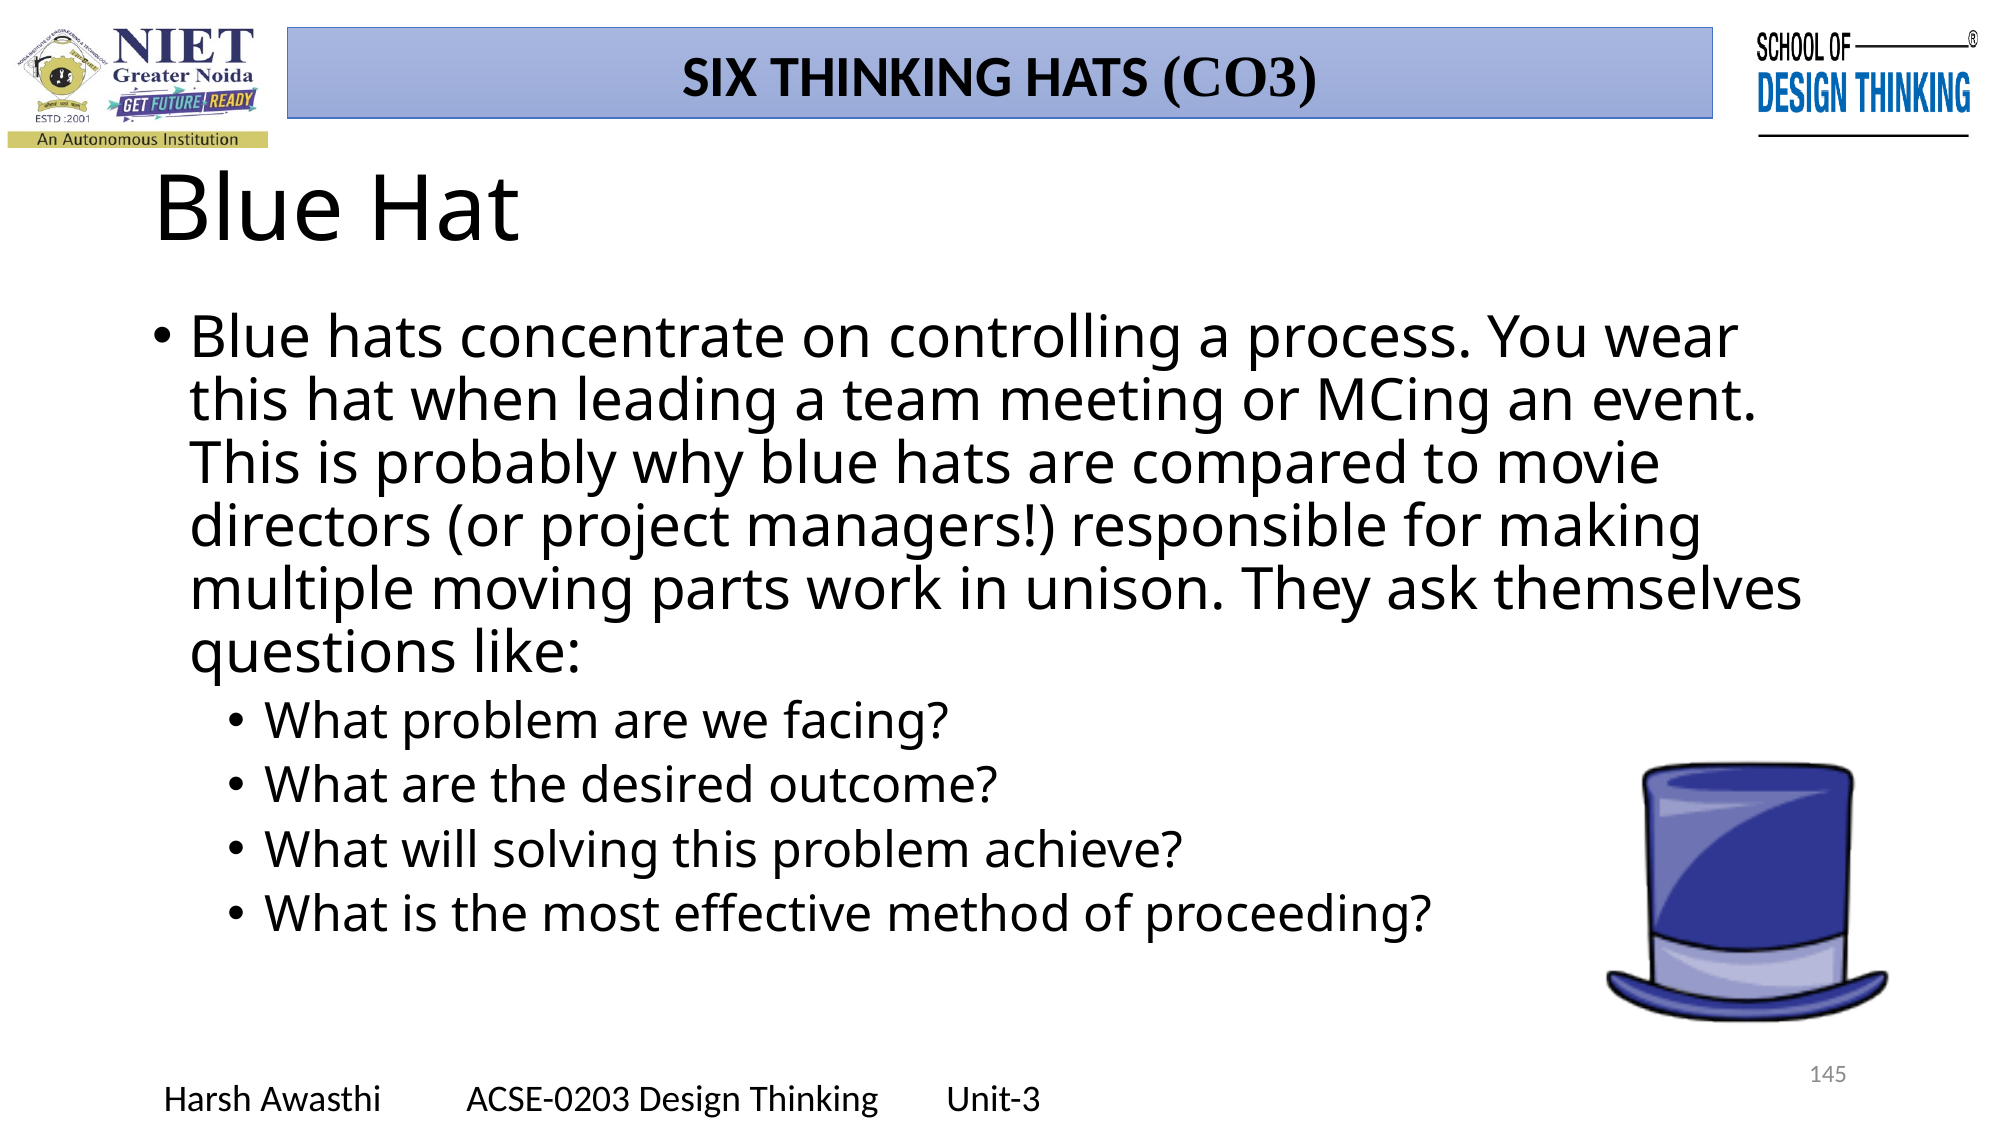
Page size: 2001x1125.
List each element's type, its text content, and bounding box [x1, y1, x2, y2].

picture [1757, 30, 1978, 137]
slide_number 145 [1412, 1042, 1863, 1103]
picture [7, 22, 268, 148]
picture [1556, 709, 1957, 1064]
footer Harsh Awasthi ACSE-0203 Design Thinking Unit-3 [149, 1066, 1755, 1125]
title Blue Hat [137, 145, 1863, 278]
text_box SIX THINKING HATS (CO3) [287, 27, 1713, 119]
list Blue hats concentrate on controlling a process. You wear this hat when leading a team meeting or MCing an event. This is probably why blue hats are compared to movie directors (or project managers!) responsible for making multiple moving parts work in unison. They ask themselves questions like: What problem are we facing? What are the desired outcome? What will solving this problem achieve? What is the most effective method of proceeding? [137, 299, 1863, 1014]
